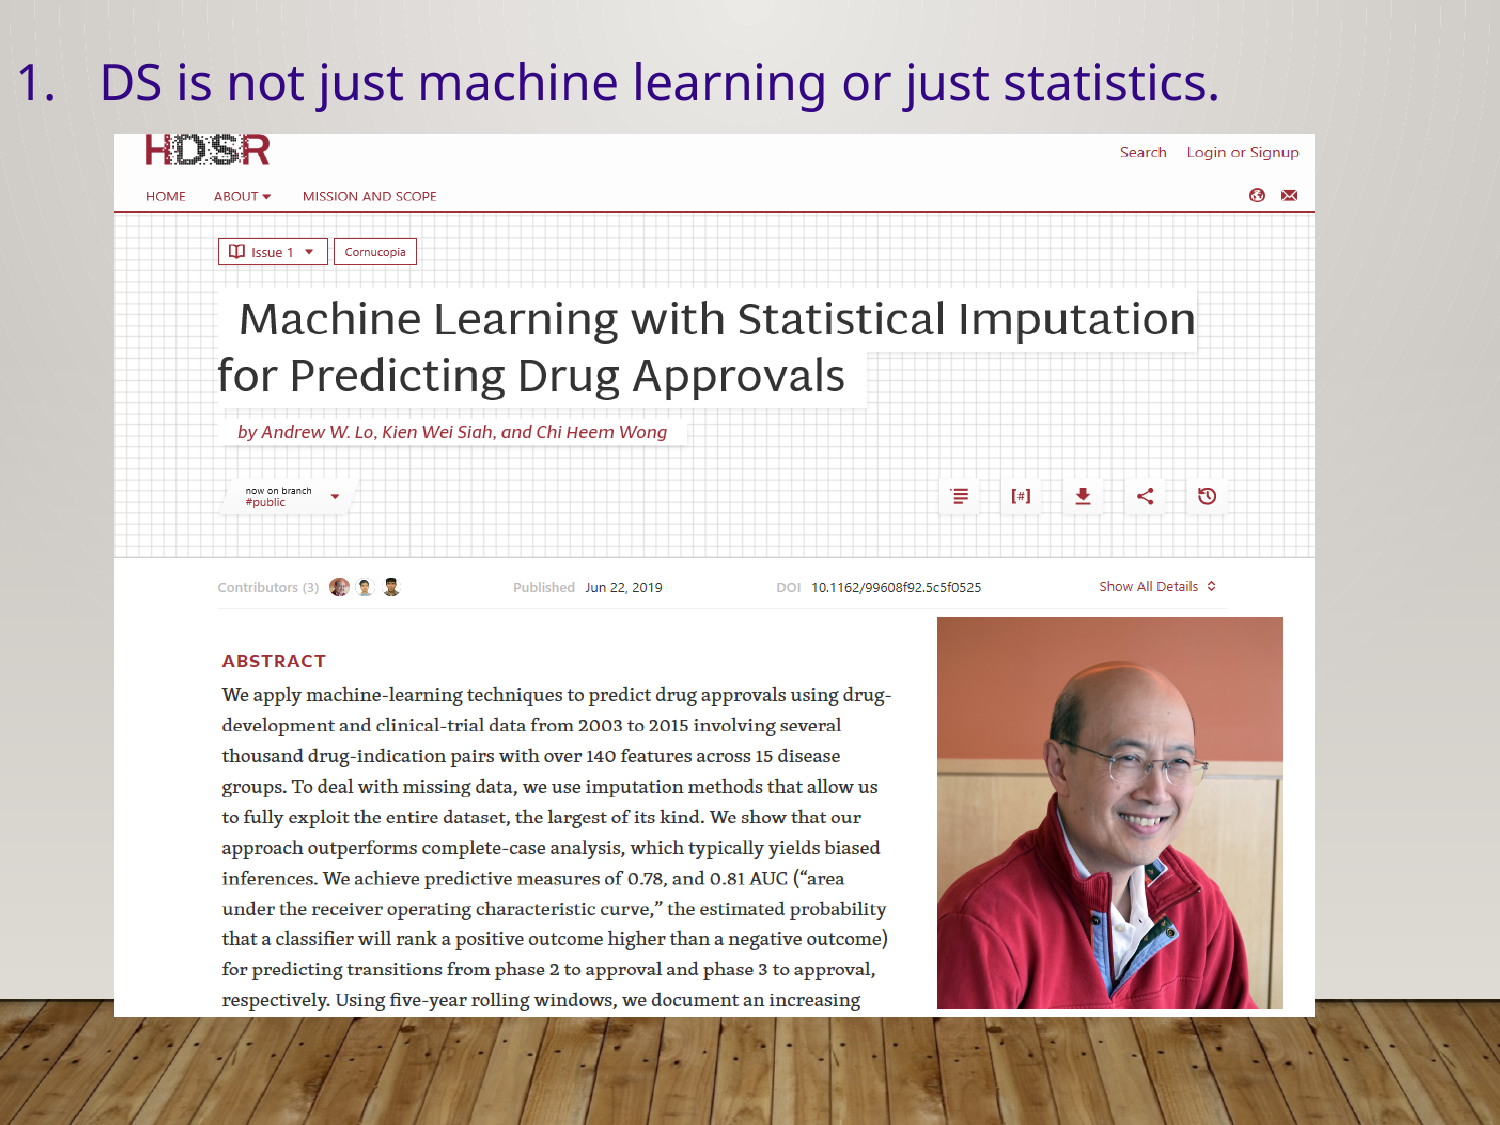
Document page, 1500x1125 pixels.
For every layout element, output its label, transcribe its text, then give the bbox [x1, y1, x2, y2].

picture [937, 617, 1284, 1010]
title DS is not just machine learning or just statistics. [0, 49, 1388, 218]
picture [0, 999, 1500, 1125]
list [114, 133, 1315, 1018]
